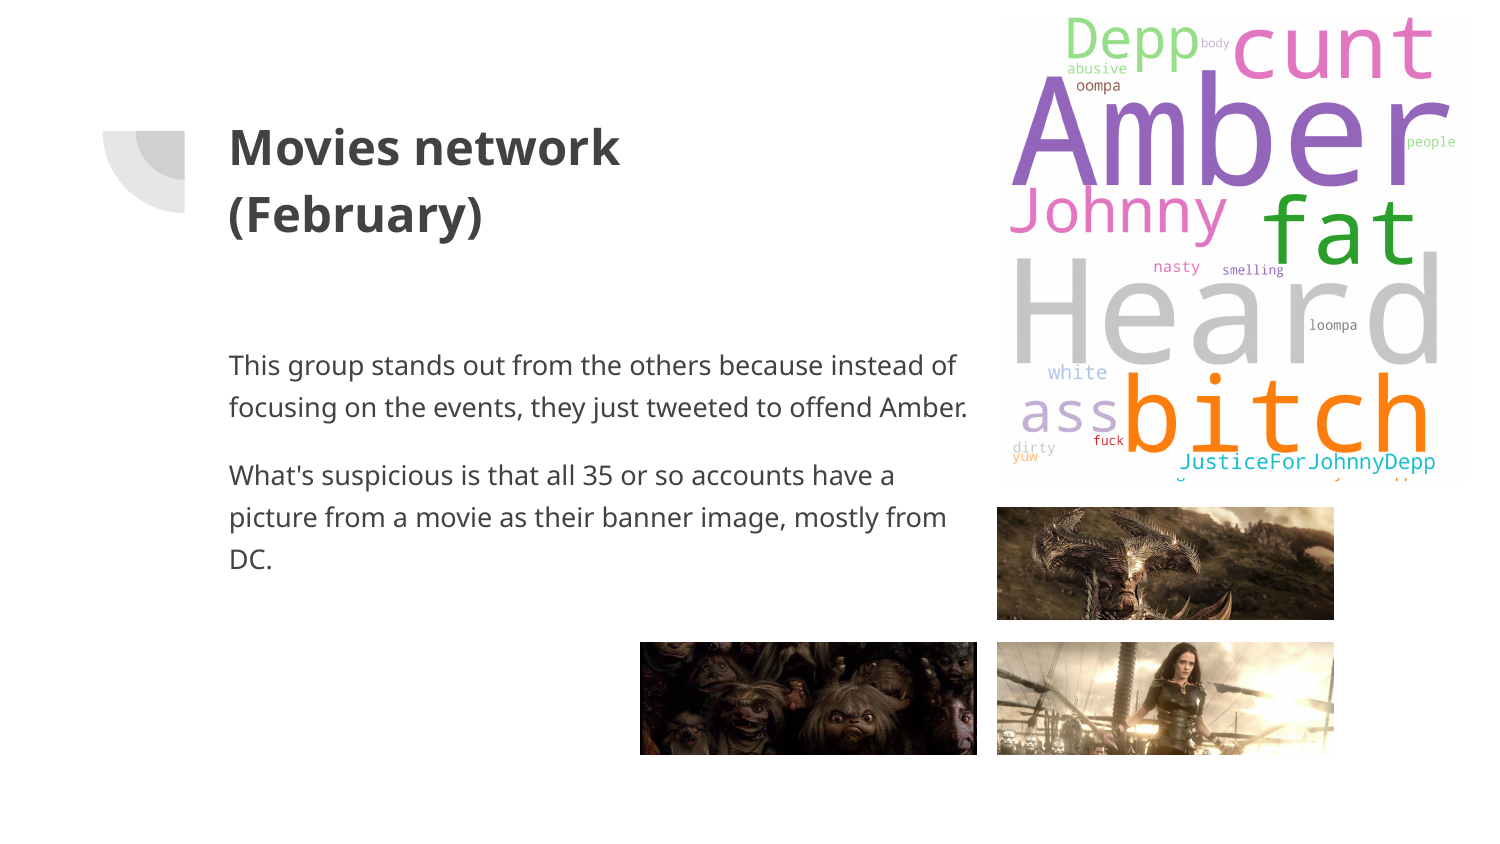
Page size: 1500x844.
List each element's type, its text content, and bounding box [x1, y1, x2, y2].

title Movies network (February) [213, 98, 999, 263]
picture [997, 507, 1335, 621]
picture [997, 642, 1334, 755]
picture [640, 642, 977, 755]
picture [1005, 17, 1466, 486]
list This group stands out from the others because instead of focusing on the events, they just tweeted to offend Amber. What's suspicious is that all 35 or so accounts have a picture from a movie as their banner image, mostly from DC. [213, 326, 998, 744]
